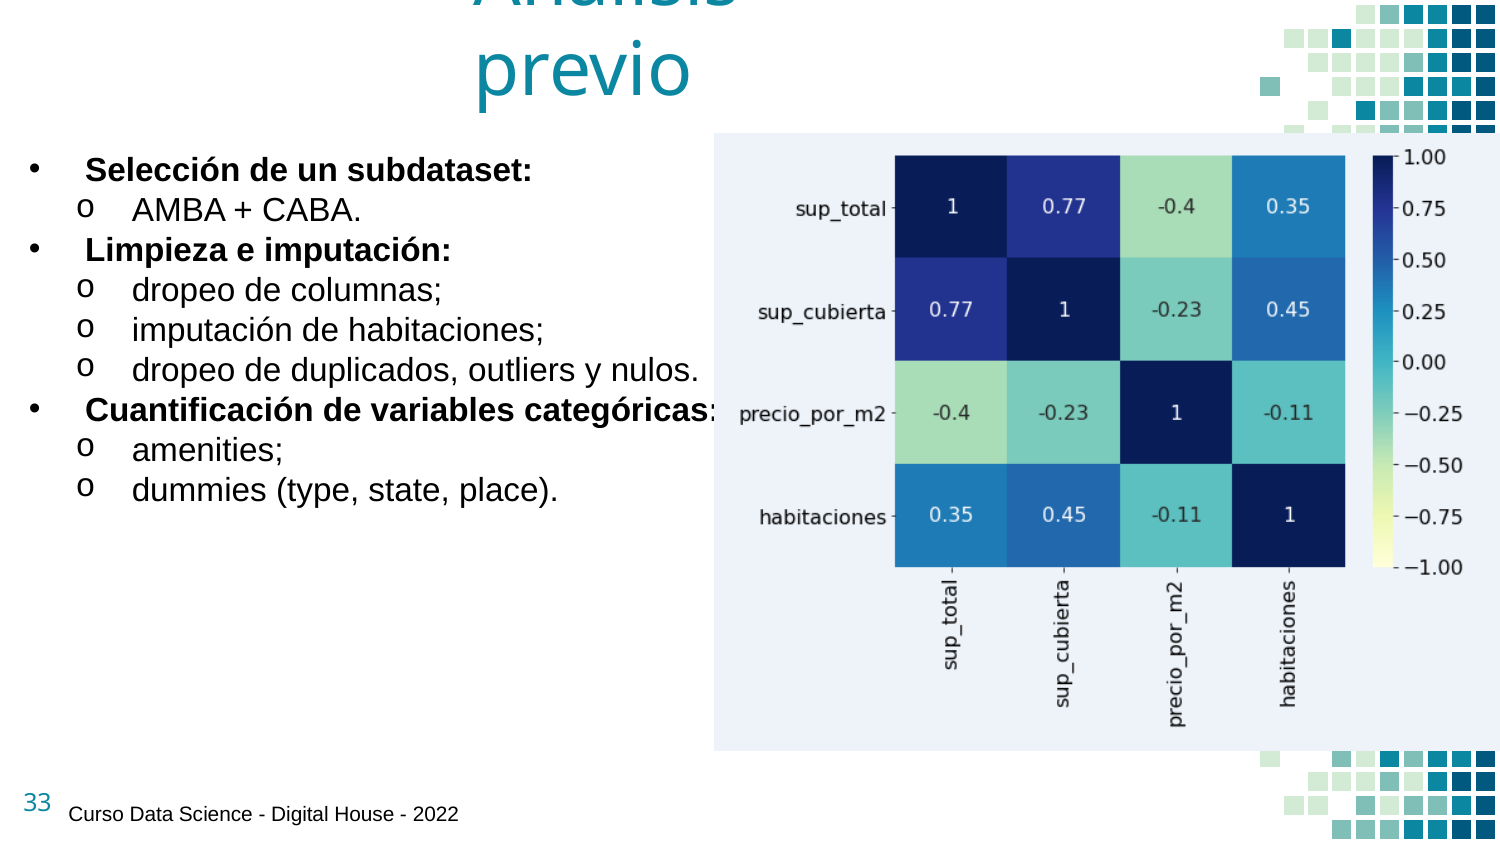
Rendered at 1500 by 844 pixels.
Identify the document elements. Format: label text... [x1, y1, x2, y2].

title Análisis previo [458, 3, 953, 126]
text_box Selección de un subdataset: AMBA + CABA. Limpieza e imputación: dropeo de columnas; imputación de habitaciones; dropeo de duplicados, outliers y nulos. Cuantificación de variables categóricas: amenities; dummies (type, state, place). [13, 141, 708, 666]
text_box Curso Data Science - Digital House - 2022 [53, 788, 479, 839]
slide_number 33 [8, 771, 99, 837]
picture [714, 133, 1500, 752]
